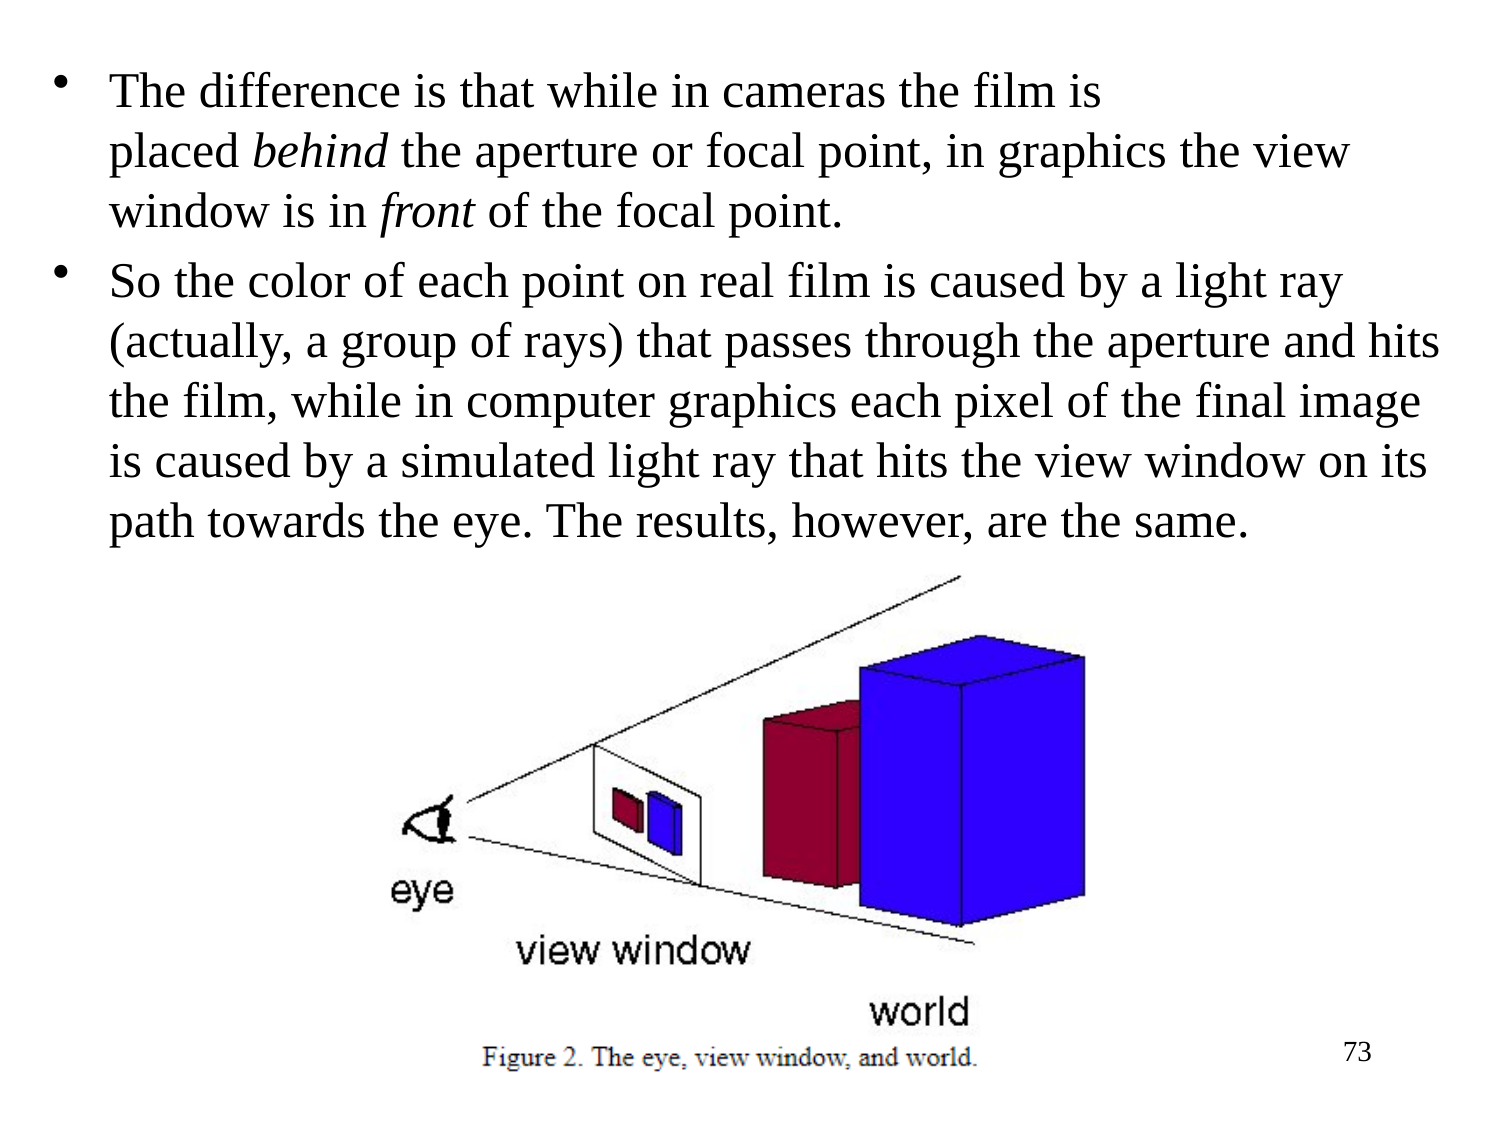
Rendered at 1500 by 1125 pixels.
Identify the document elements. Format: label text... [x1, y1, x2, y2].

list The difference is that while in cameras the film is placed behind the aperture or focal point, in graphics the view window is in front of the focal point. So the color of each point on real film is caused by a light ray (actually, a group of rays) that passes through the aperture and hits the film, while in computer graphics each pixel of the final image is caused by a simulated light ray that hits the view window on its path towards the eye. The results, however, are the same. [37, 50, 1463, 575]
picture [349, 562, 1110, 1076]
slide_number 73 [1074, 1024, 1388, 1101]
